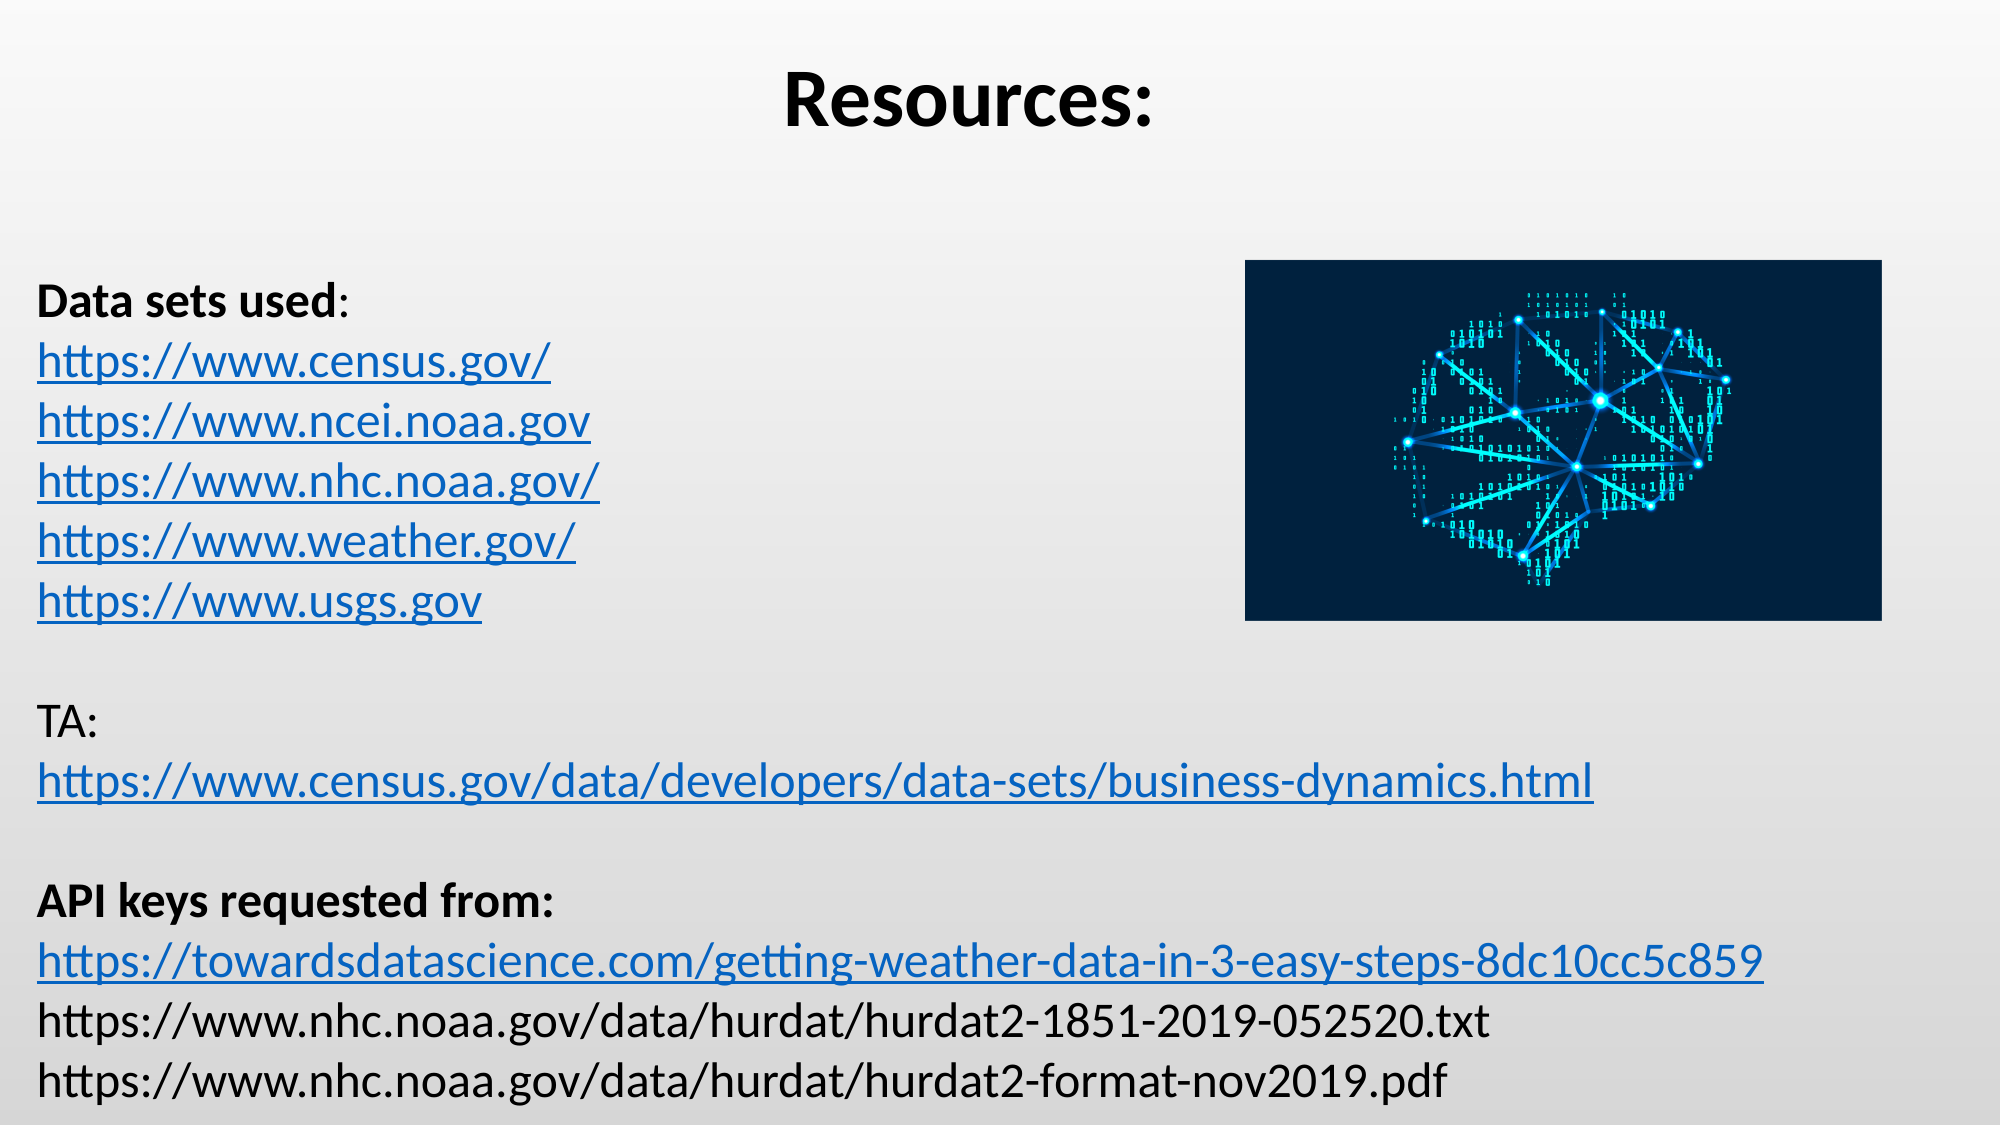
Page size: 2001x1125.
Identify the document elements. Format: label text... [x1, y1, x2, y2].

text_box Data sets used: https://www.census.gov/ https://www.ncei.noaa.gov https://www.nhc.noaa.gov/ https://www.weather.gov/ https://www.usgs.gov TA: https://www.census.gov/data/developers/data-sets/business-dynamics.html API keys requested from: https://towardsdatascience.com/getting-weather-data-in-3-easy-steps-8dc10cc5c859 https://www.nhc.noaa.gov/data/hurdat/hurdat2-1851-2019-052520.txt https://www.nhc.noaa.gov/data/hurdat/hurdat2-format-nov2019.pdf [21, 259, 2000, 1125]
text_box Resources: [538, 36, 1401, 151]
picture [1245, 259, 1882, 621]
